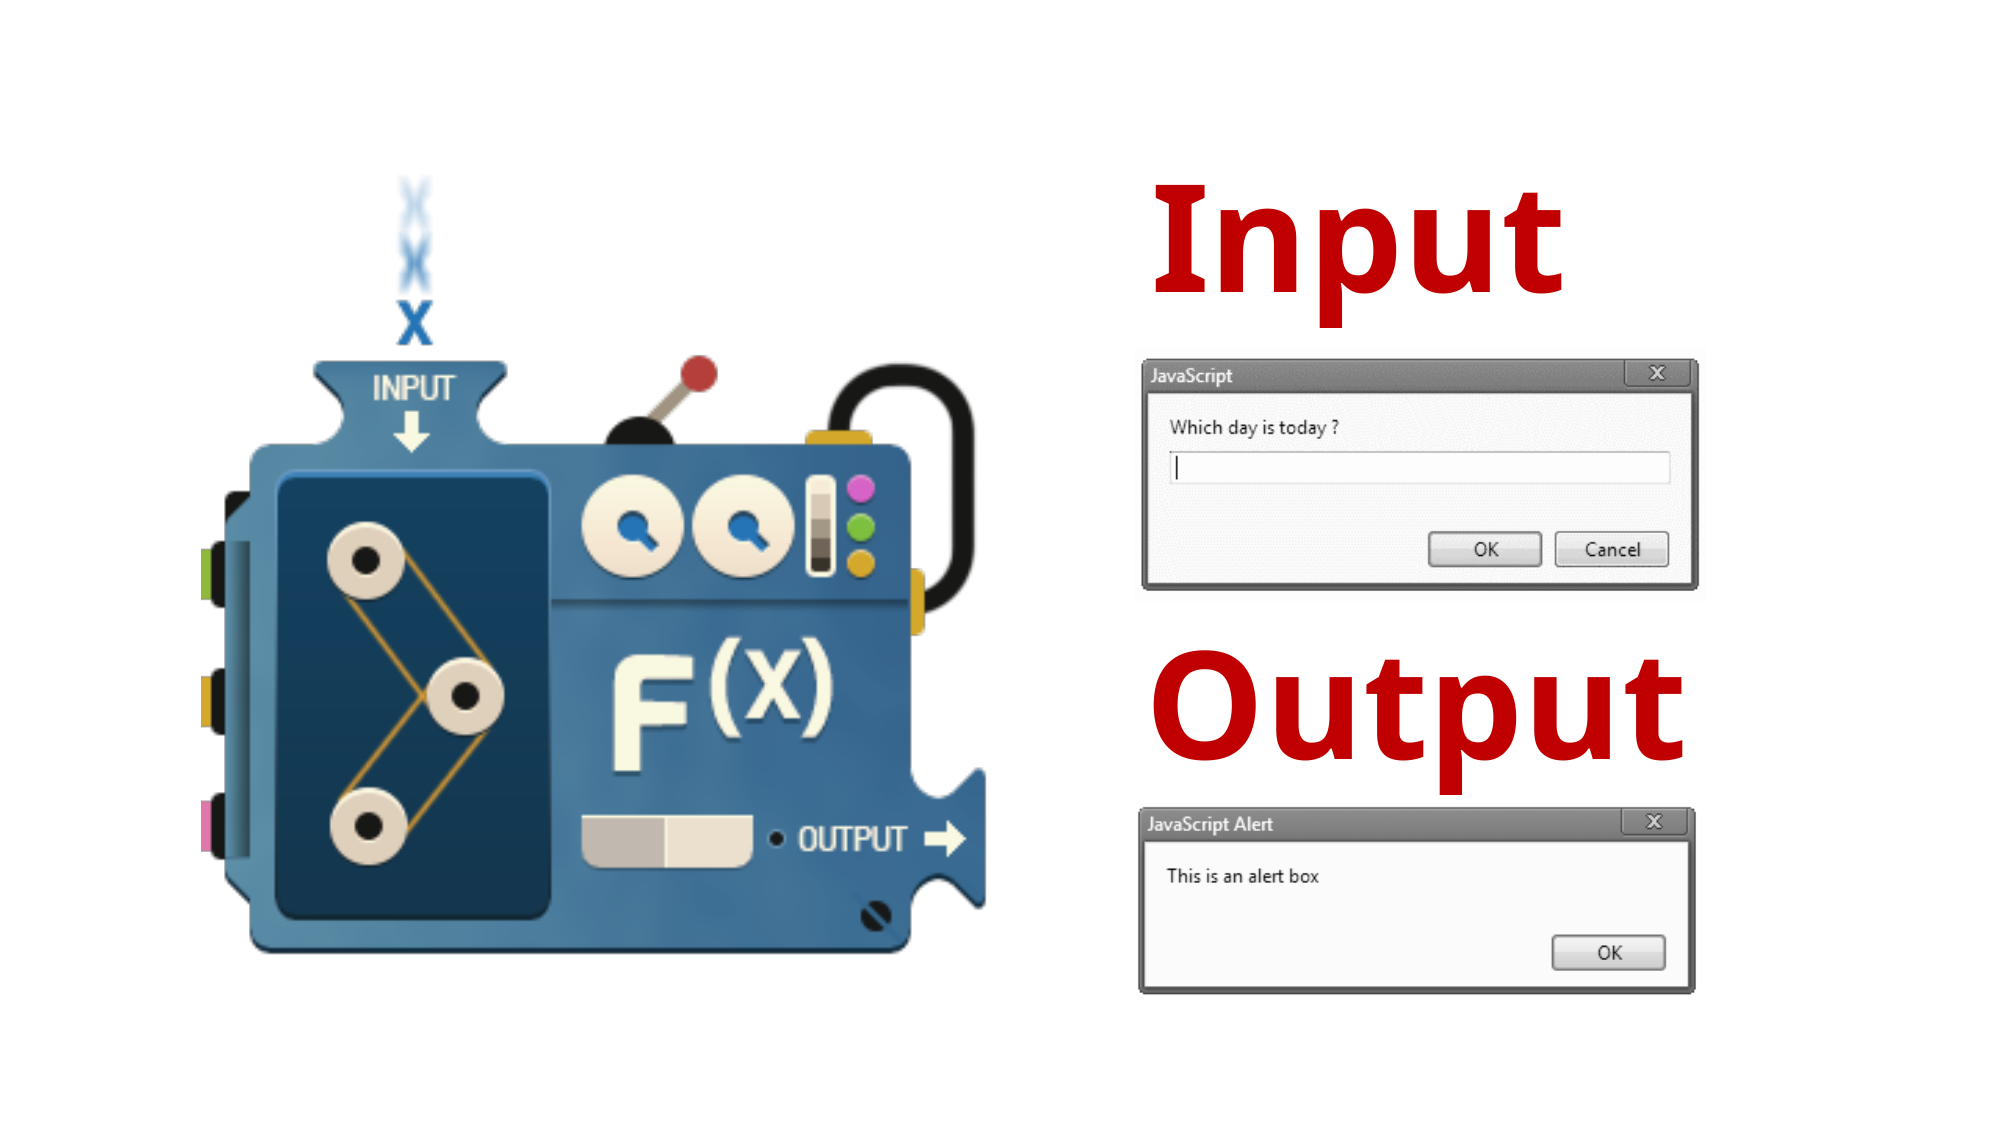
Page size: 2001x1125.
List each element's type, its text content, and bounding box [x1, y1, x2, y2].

text_box Output [1131, 601, 1703, 797]
picture [201, 174, 1055, 991]
picture [1126, 798, 1707, 1004]
text_box Input [1136, 135, 1582, 330]
picture [1134, 348, 1707, 602]
